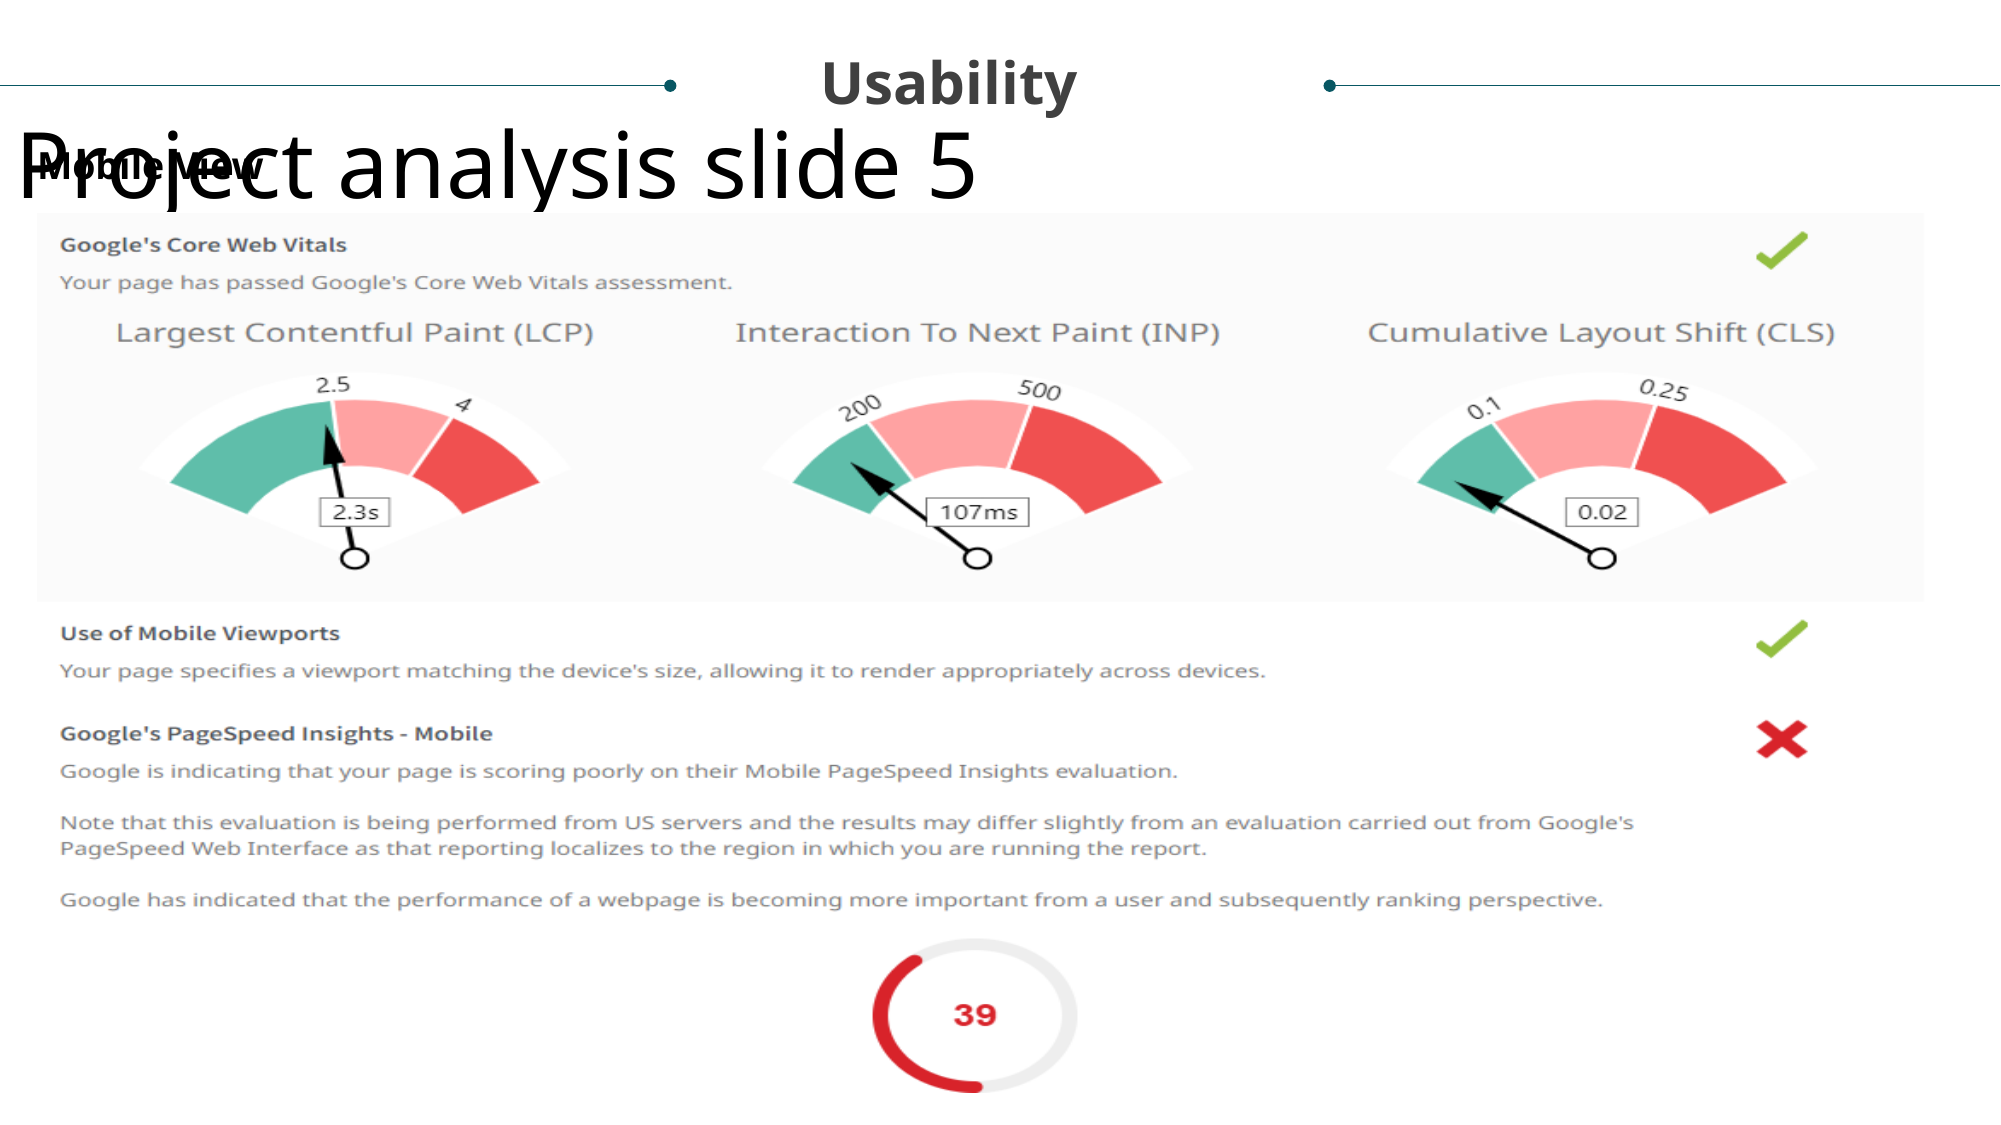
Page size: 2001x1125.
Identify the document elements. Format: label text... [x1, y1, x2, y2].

picture [37, 212, 1936, 1094]
text_box Usability [0, 53, 1912, 117]
text_box Mobile View [22, 134, 279, 195]
title Project analysis slide 5 [0, 117, 1725, 278]
